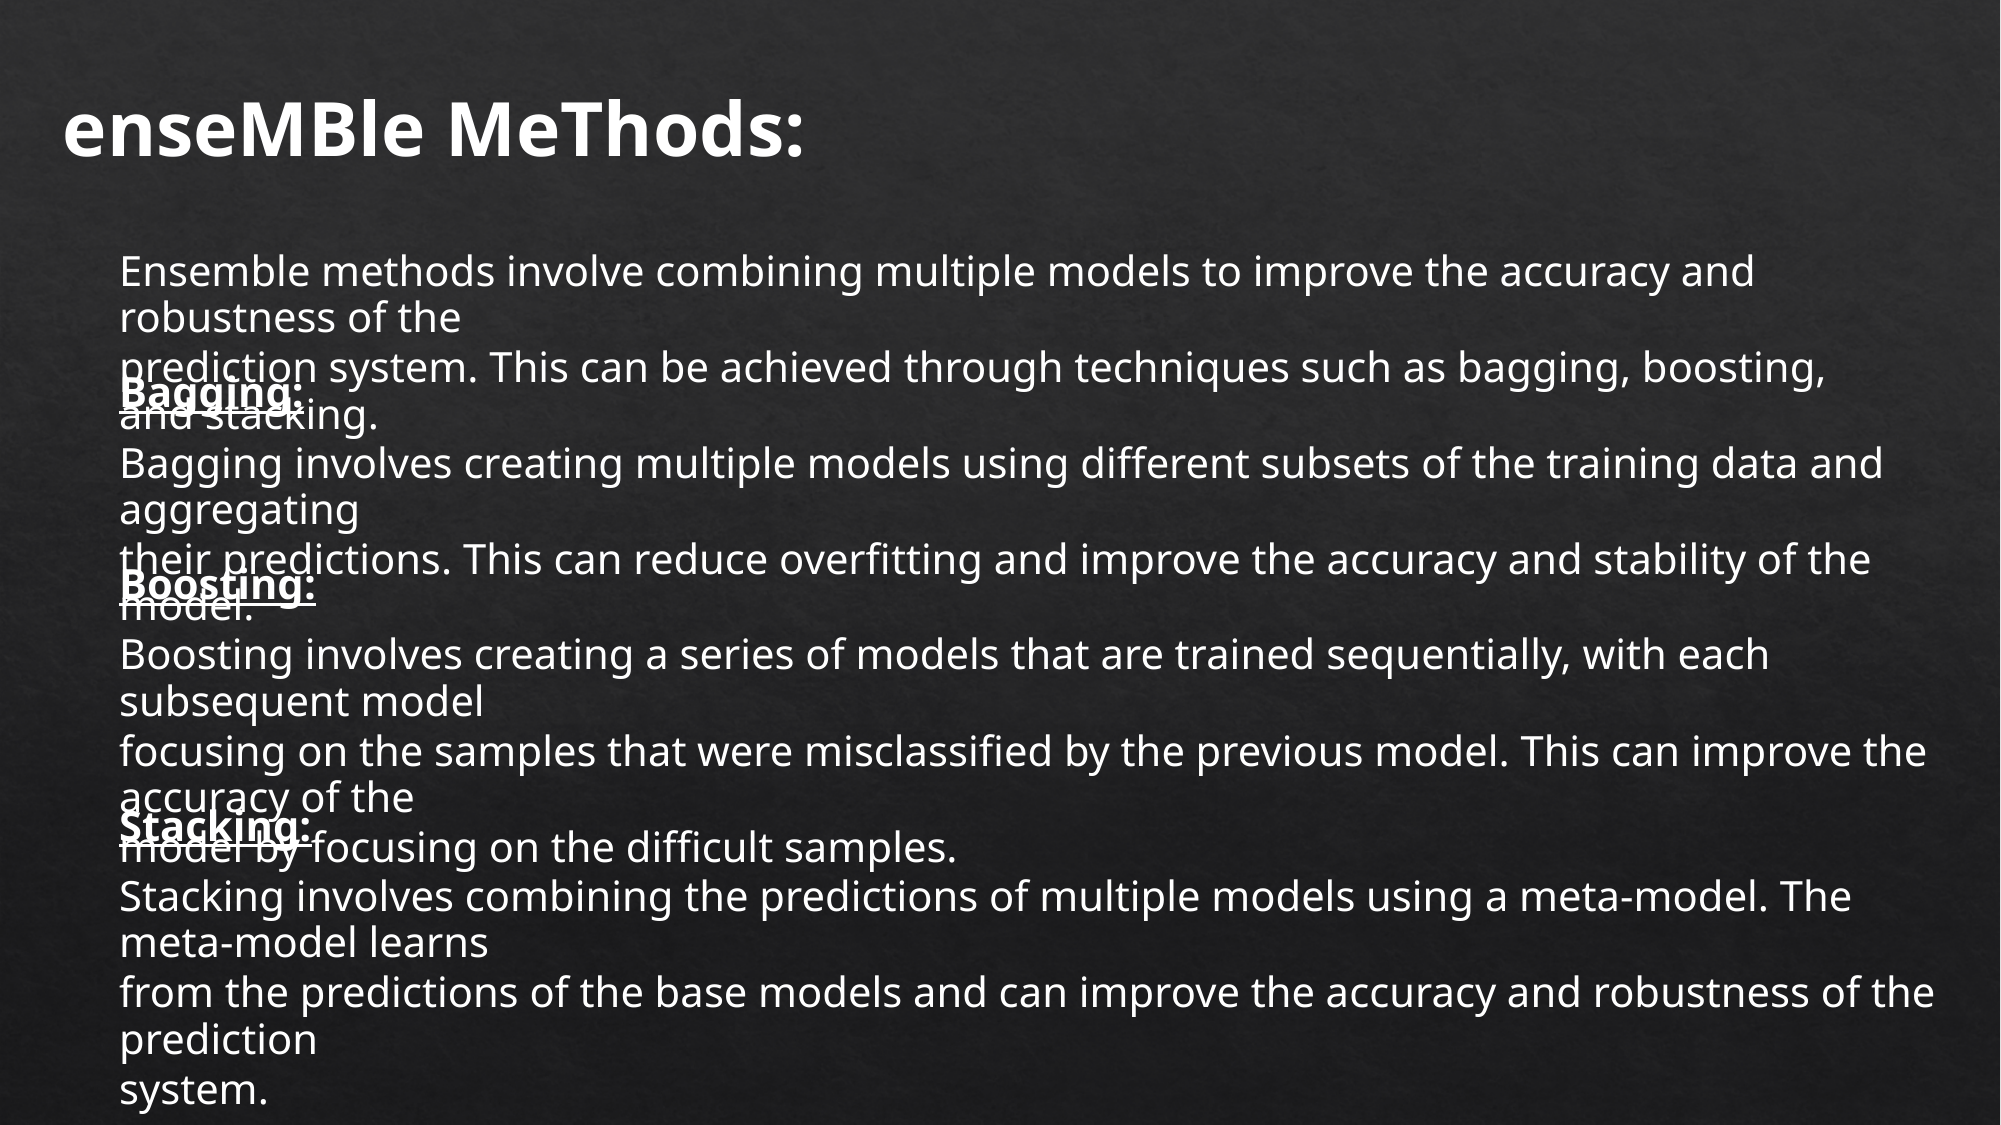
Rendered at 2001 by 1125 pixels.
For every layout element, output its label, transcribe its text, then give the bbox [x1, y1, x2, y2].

text_box Stacking: [119, 803, 314, 850]
text_box enseMBle MeThods: [62, 87, 823, 172]
text_box Stacking involves combining the predictions of multiple models using a meta-model. The meta-model learns from the predictions of the base models and can improve the accuracy and robustness of the prediction system. [119, 873, 1978, 1113]
text_box Bagging: [119, 369, 307, 417]
text_box Bagging involves creating multiple models using different subsets of the training data and aggregating their predictions. This can reduce overfitting and improve the accuracy and stability of the model. [119, 440, 1892, 630]
text_box Boosting: [119, 561, 318, 608]
text_box Ensemble methods involve combining multiple models to improve the accuracy and robustness of the prediction system. This can be achieved through techniques such as bagging, boosting, and stacking. [119, 248, 1861, 438]
text_box Boosting involves creating a series of models that are trained sequentially, with each subsequent model focusing on the samples that were misclassified by the previous model. This can improve the accuracy of the model by focusing on the difficult samples. [119, 632, 1973, 871]
